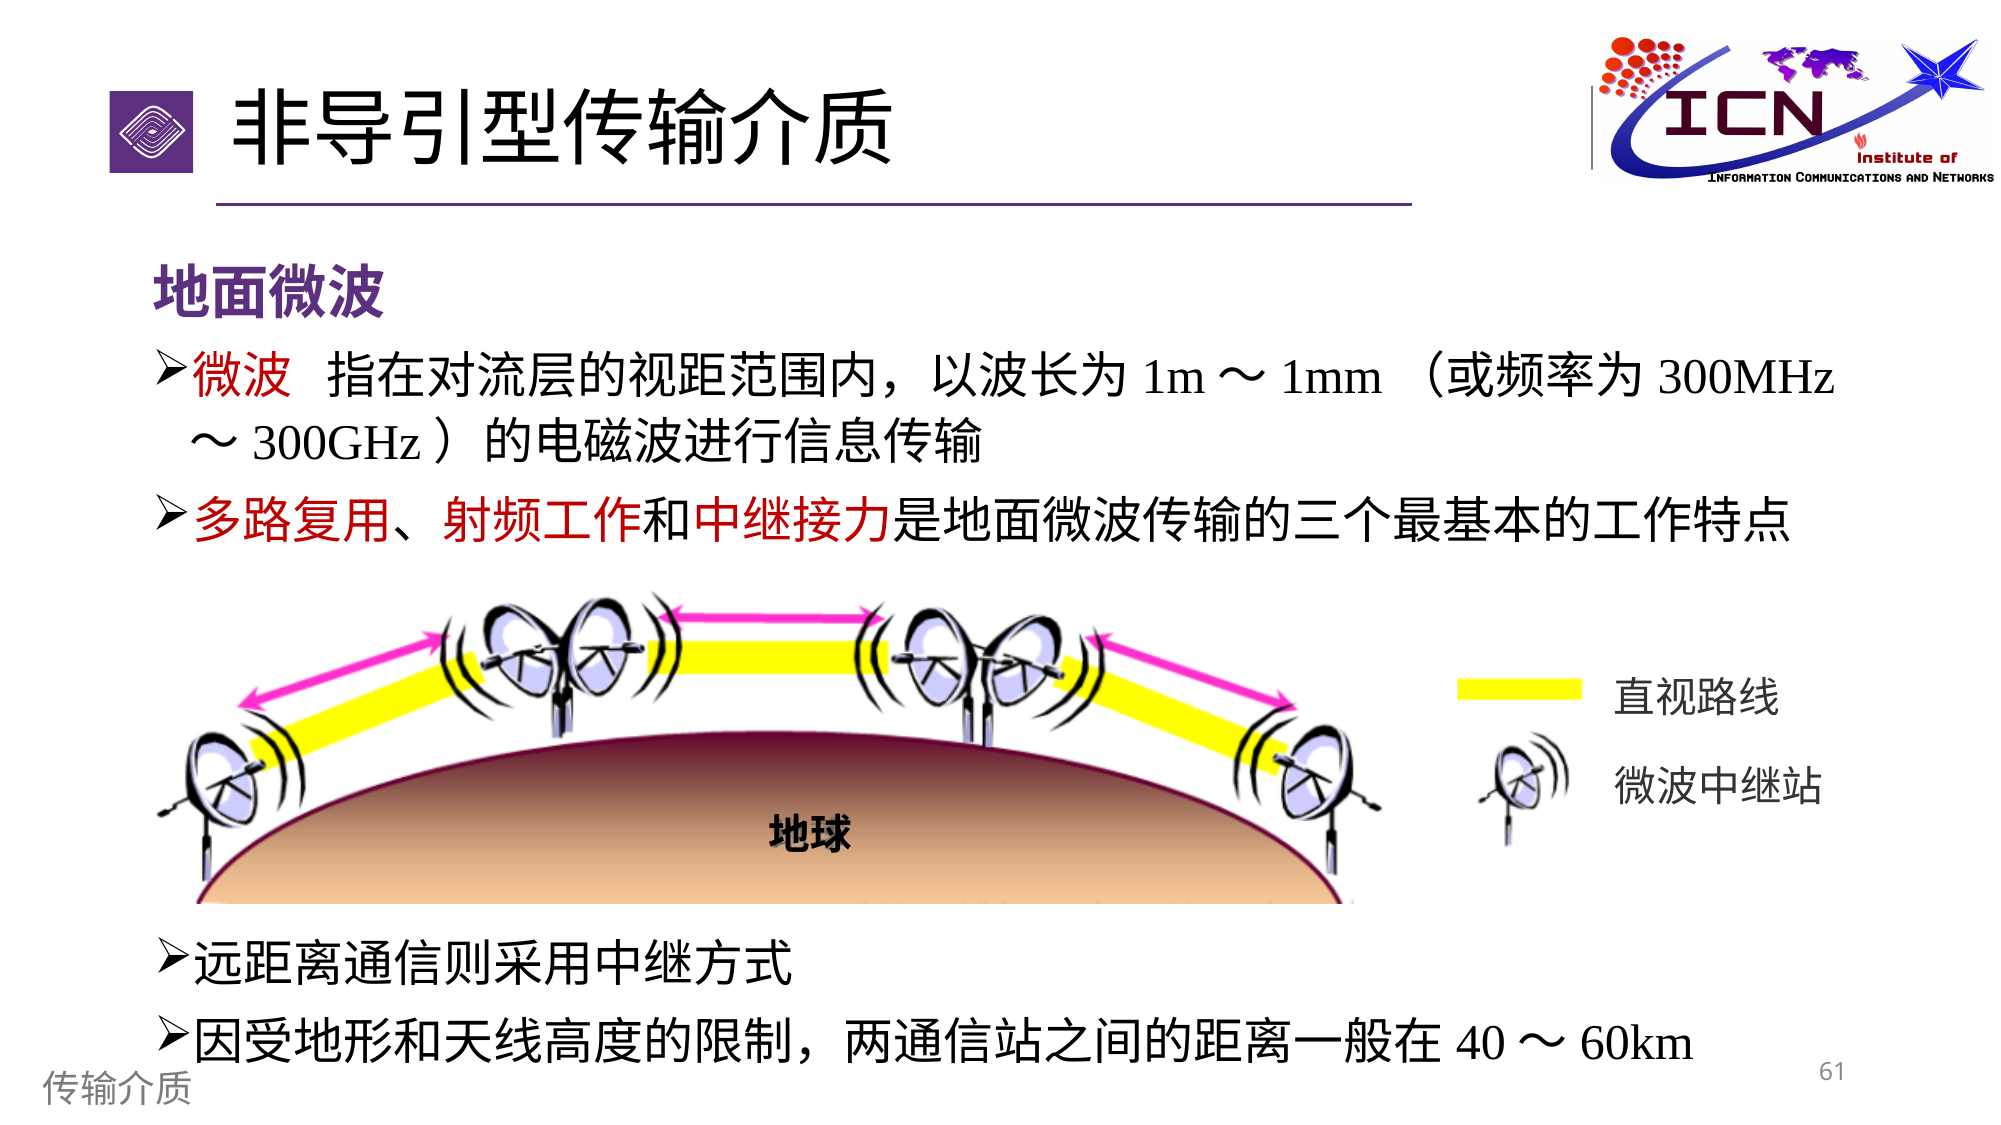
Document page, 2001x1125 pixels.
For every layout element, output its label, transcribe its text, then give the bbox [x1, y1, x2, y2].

text_box 远距离通信则采用中继方式 因受地形和天线高度的限制，两通信站之间的距离一般在40～60km [139, 917, 1896, 1104]
text_box 传输介质 [0, 1057, 236, 1118]
list 地面微波 微波 指在对流层的视距范围内，以波长为1m～1mm（或频率为300MHz～300GHz）的电磁波进行信息传输 多路复用、射频工作和中继接力是地面微波传输的三个最基本的工作特点 [137, 247, 1863, 593]
picture [1598, 35, 1996, 184]
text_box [1442, 653, 1878, 862]
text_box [137, 544, 1405, 905]
title 非导引型传输介质 [214, 59, 1564, 205]
